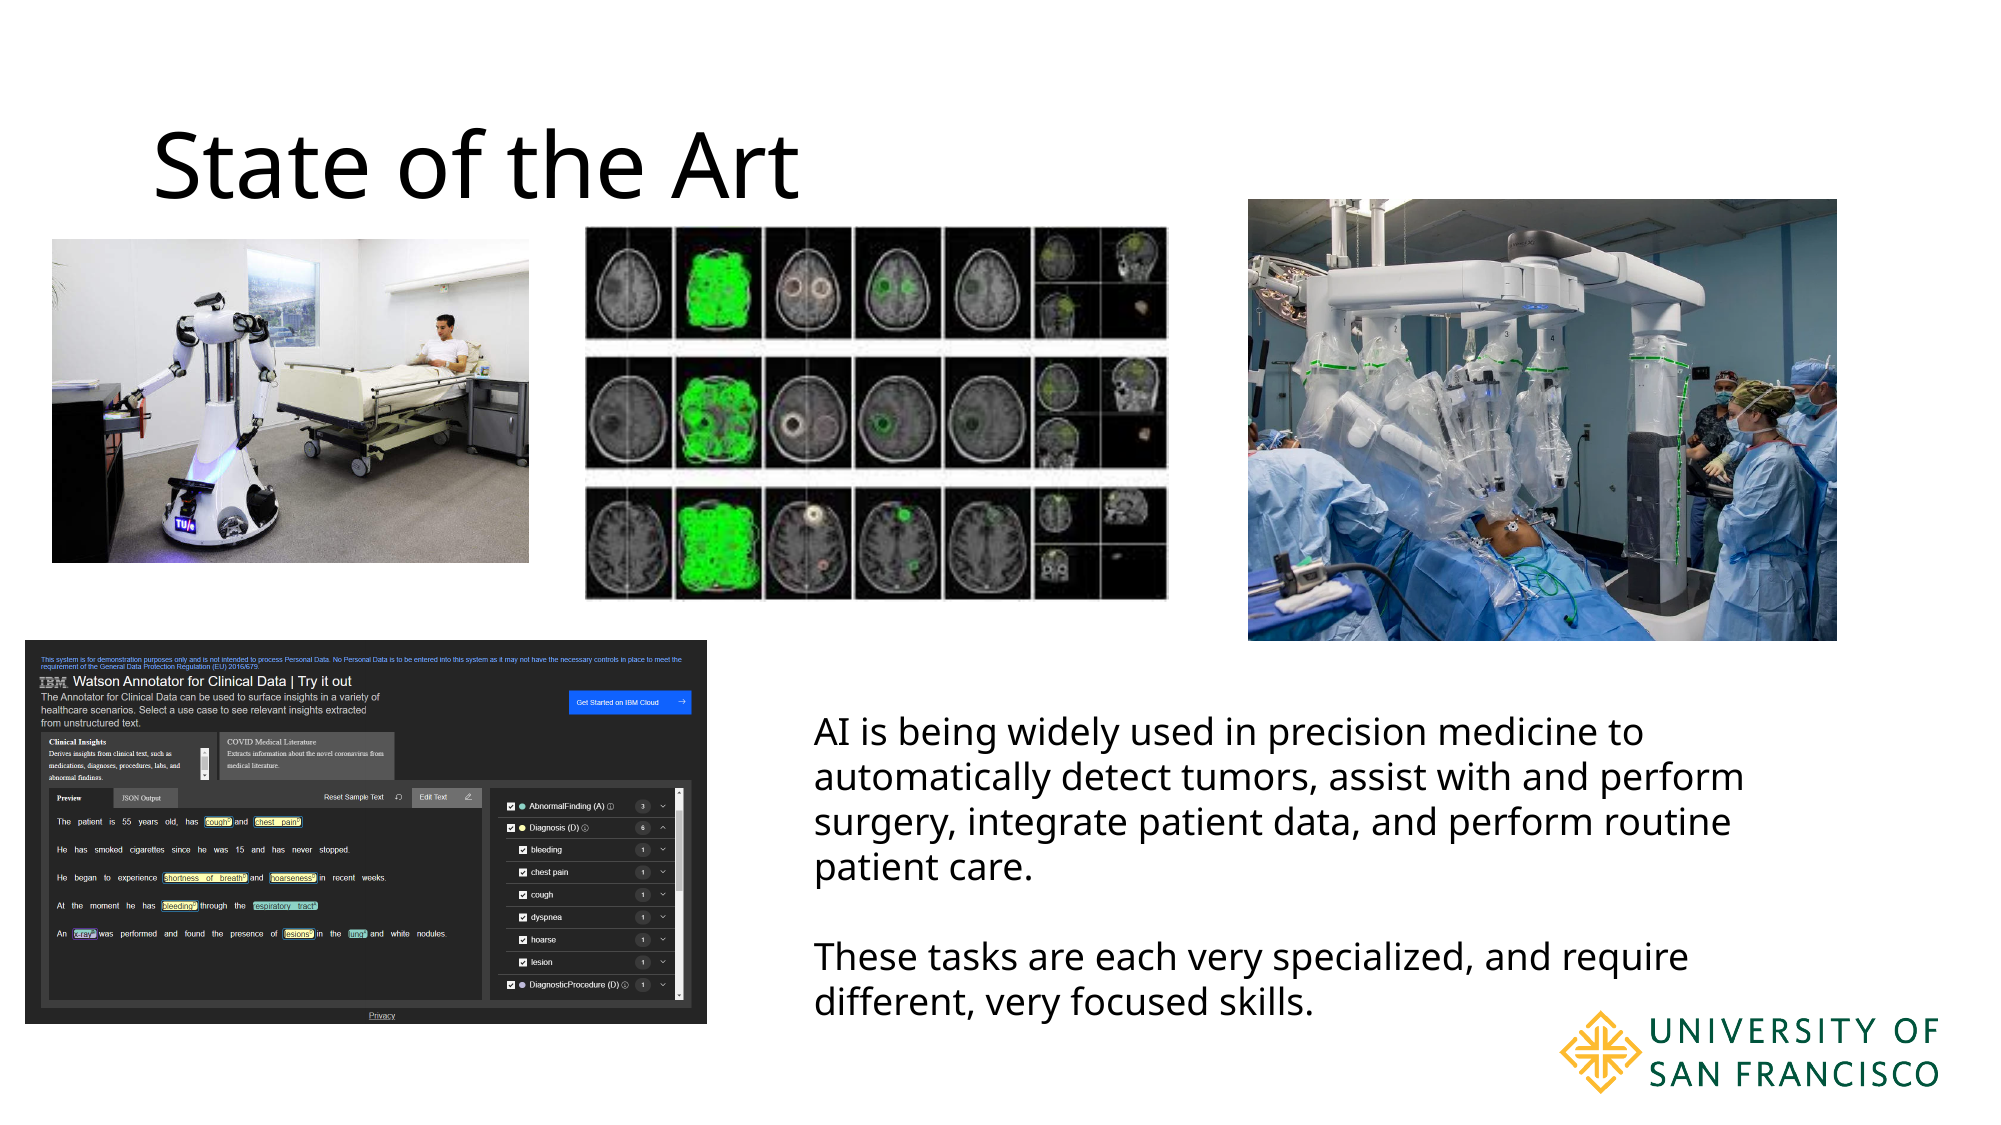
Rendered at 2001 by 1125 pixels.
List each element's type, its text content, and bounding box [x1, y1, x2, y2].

picture [1248, 199, 1837, 641]
picture [585, 226, 1169, 602]
text_box AI is being widely used in precision medicine to automatically detect tumors, assist with and perform surgery, integrate patient data, and perform routine patient care. These tasks are each very specialized, and require different, very focused skills. [798, 700, 1863, 1031]
picture [1559, 1010, 1938, 1094]
picture [52, 239, 529, 563]
title State of the Art [137, 59, 1863, 278]
picture [25, 640, 707, 1024]
